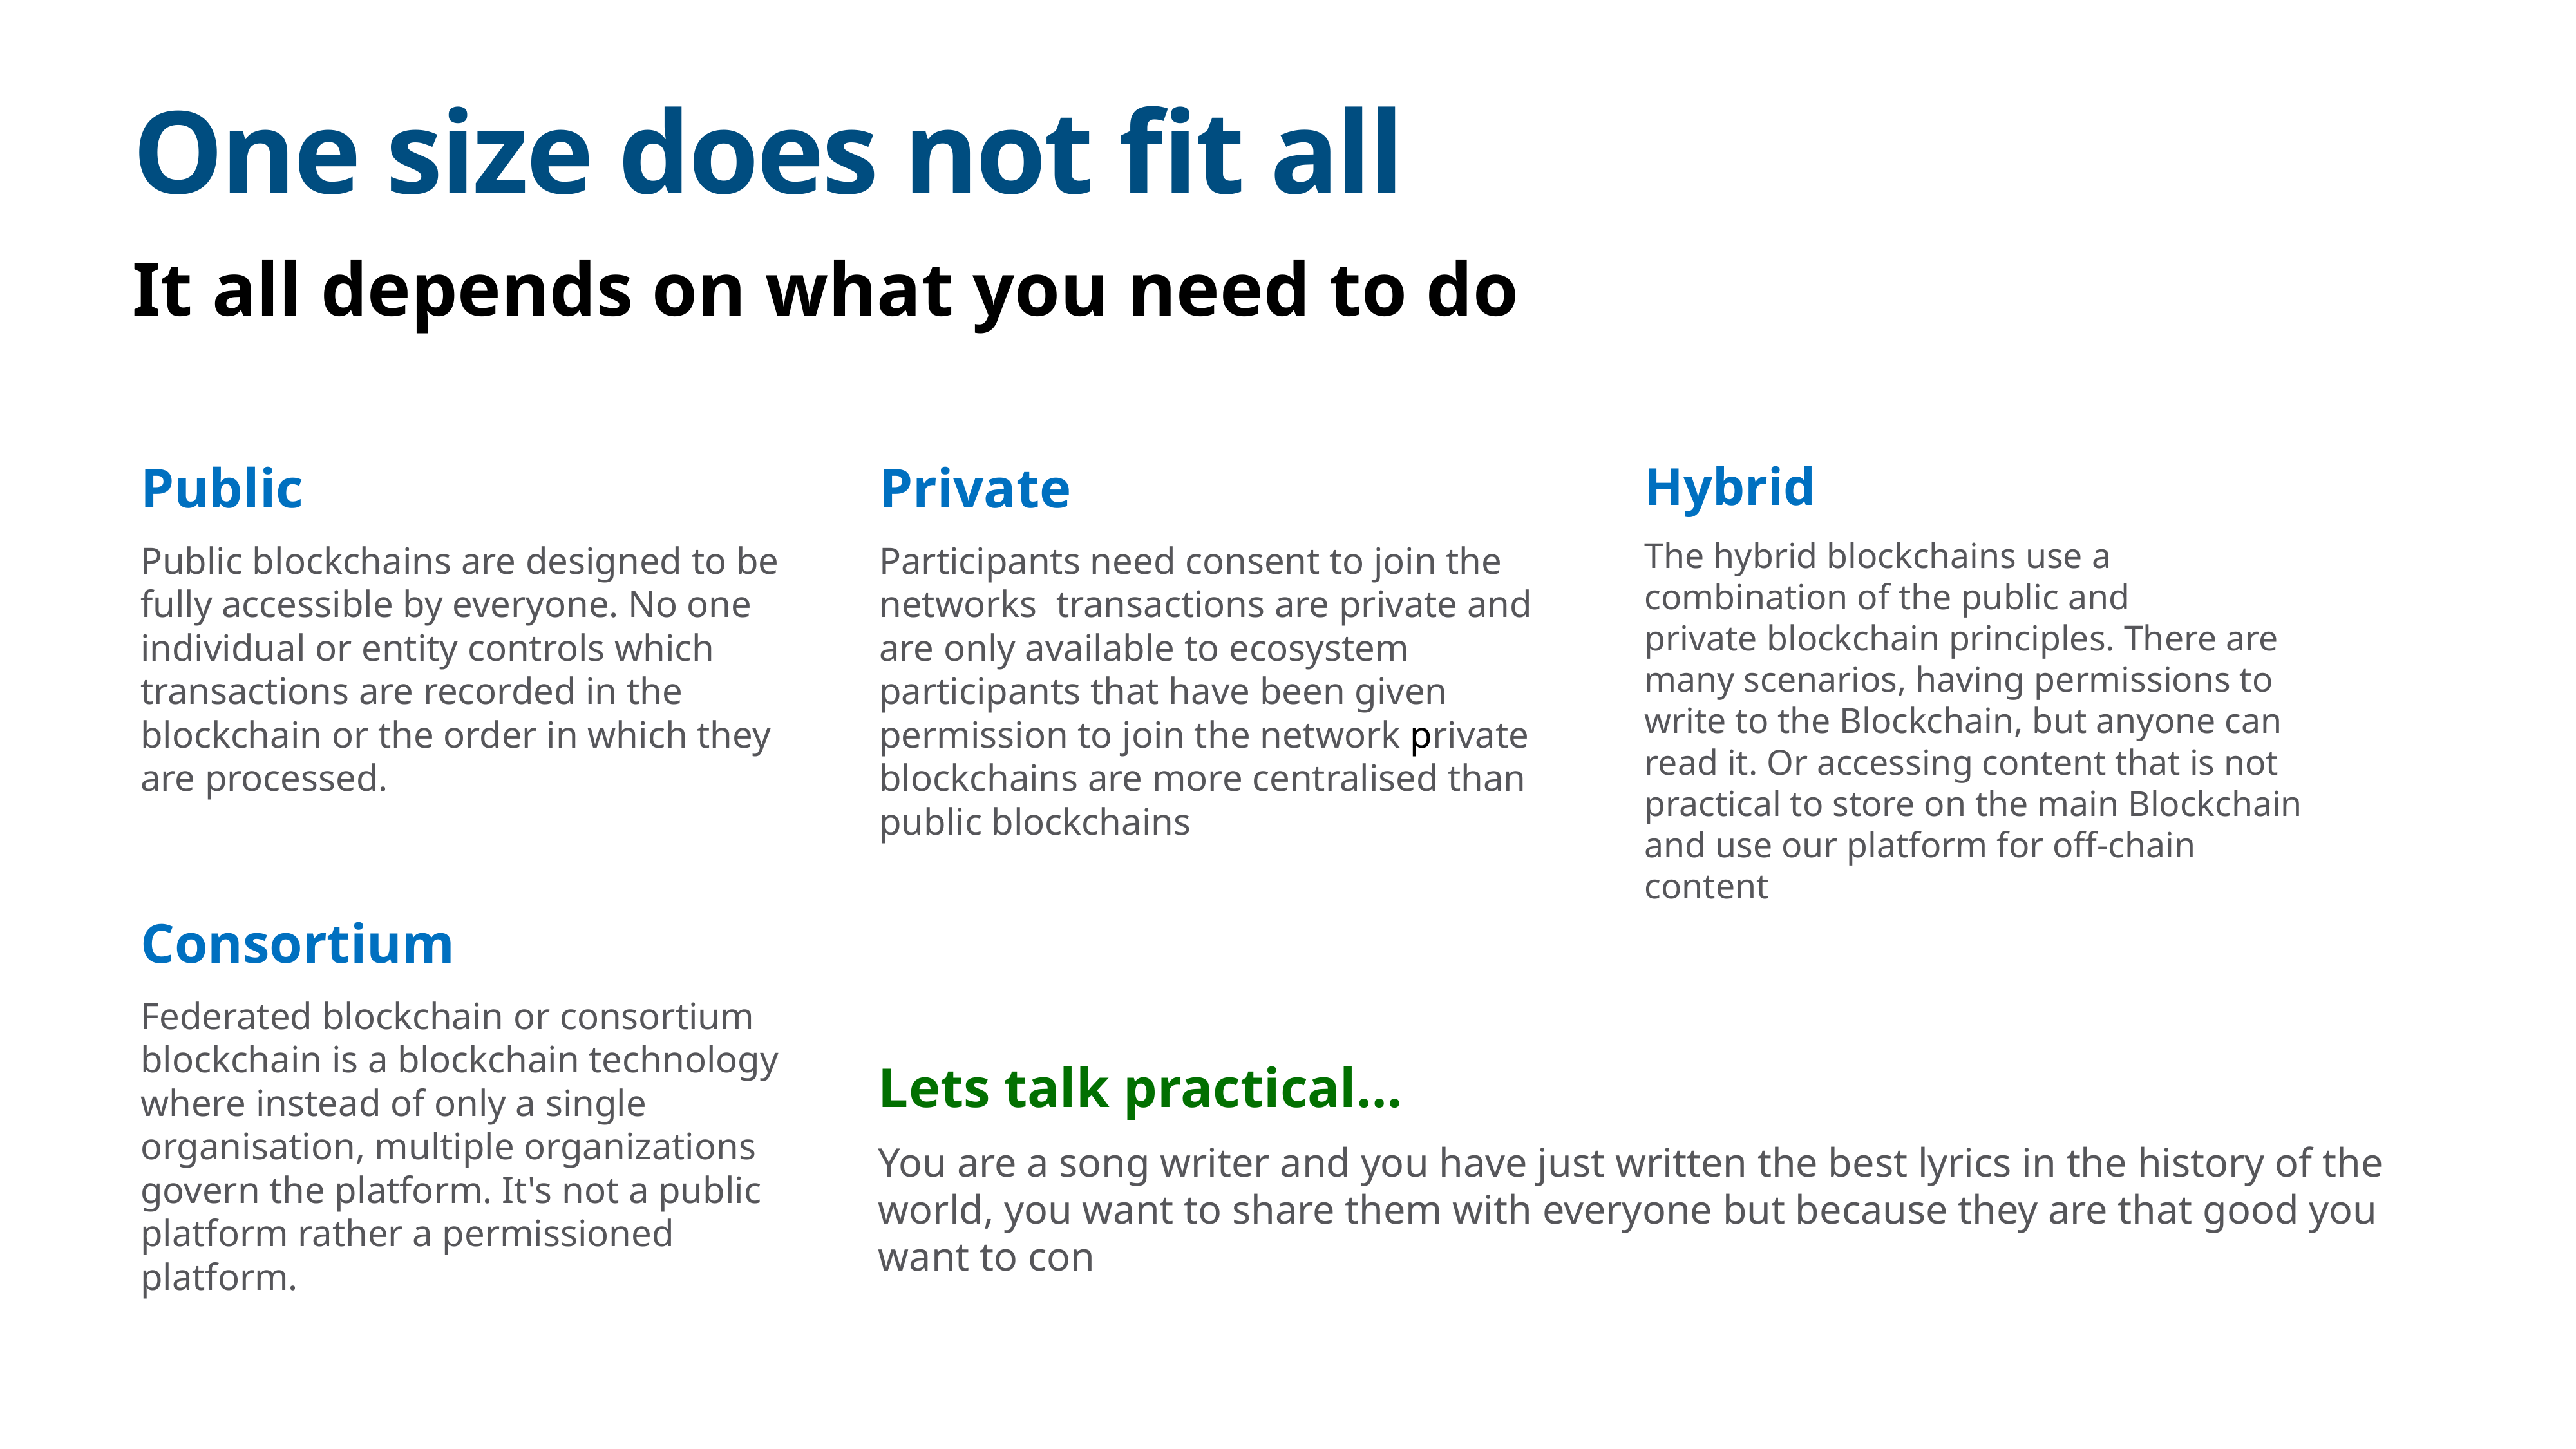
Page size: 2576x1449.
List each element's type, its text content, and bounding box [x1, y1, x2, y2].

list It all depends on what you need to do [127, 236, 2449, 337]
text_box Hybrid The hybrid blockchains use a combination of the public and private blockchain principles. There are many scenarios, having permissions to write to the Blockchain, but anyone can read it. Or accessing content that is not practical to store on the main Blockchain and use our platform for off-chain content [1632, 448, 2308, 949]
list Public Public blockchains are designed to be fully accessible by everyone. No one individual or entity controls which transactions are recorded in the blockchain or the order in which they are processed. [127, 448, 804, 949]
text_box Lets talk practical… You are a song writer and you have just written the best lyrics in the history of the world, you want to share them with everyone but because they are that good you want to con [865, 1048, 2402, 1362]
text_box Private Participants need consent to join the networks transactions are private and are only available to ecosystem participants that have been given permission to join the network private blockchains are more centralised than public blockchains [866, 448, 1543, 949]
title One size does not fit all [127, 100, 2449, 236]
text_box Consortium Federated blockchain or consortium blockchain is a blockchain technology where instead of only a single organisation, multiple organizations govern the platform. It's not a public platform rather a permissioned platform. [127, 904, 804, 1404]
